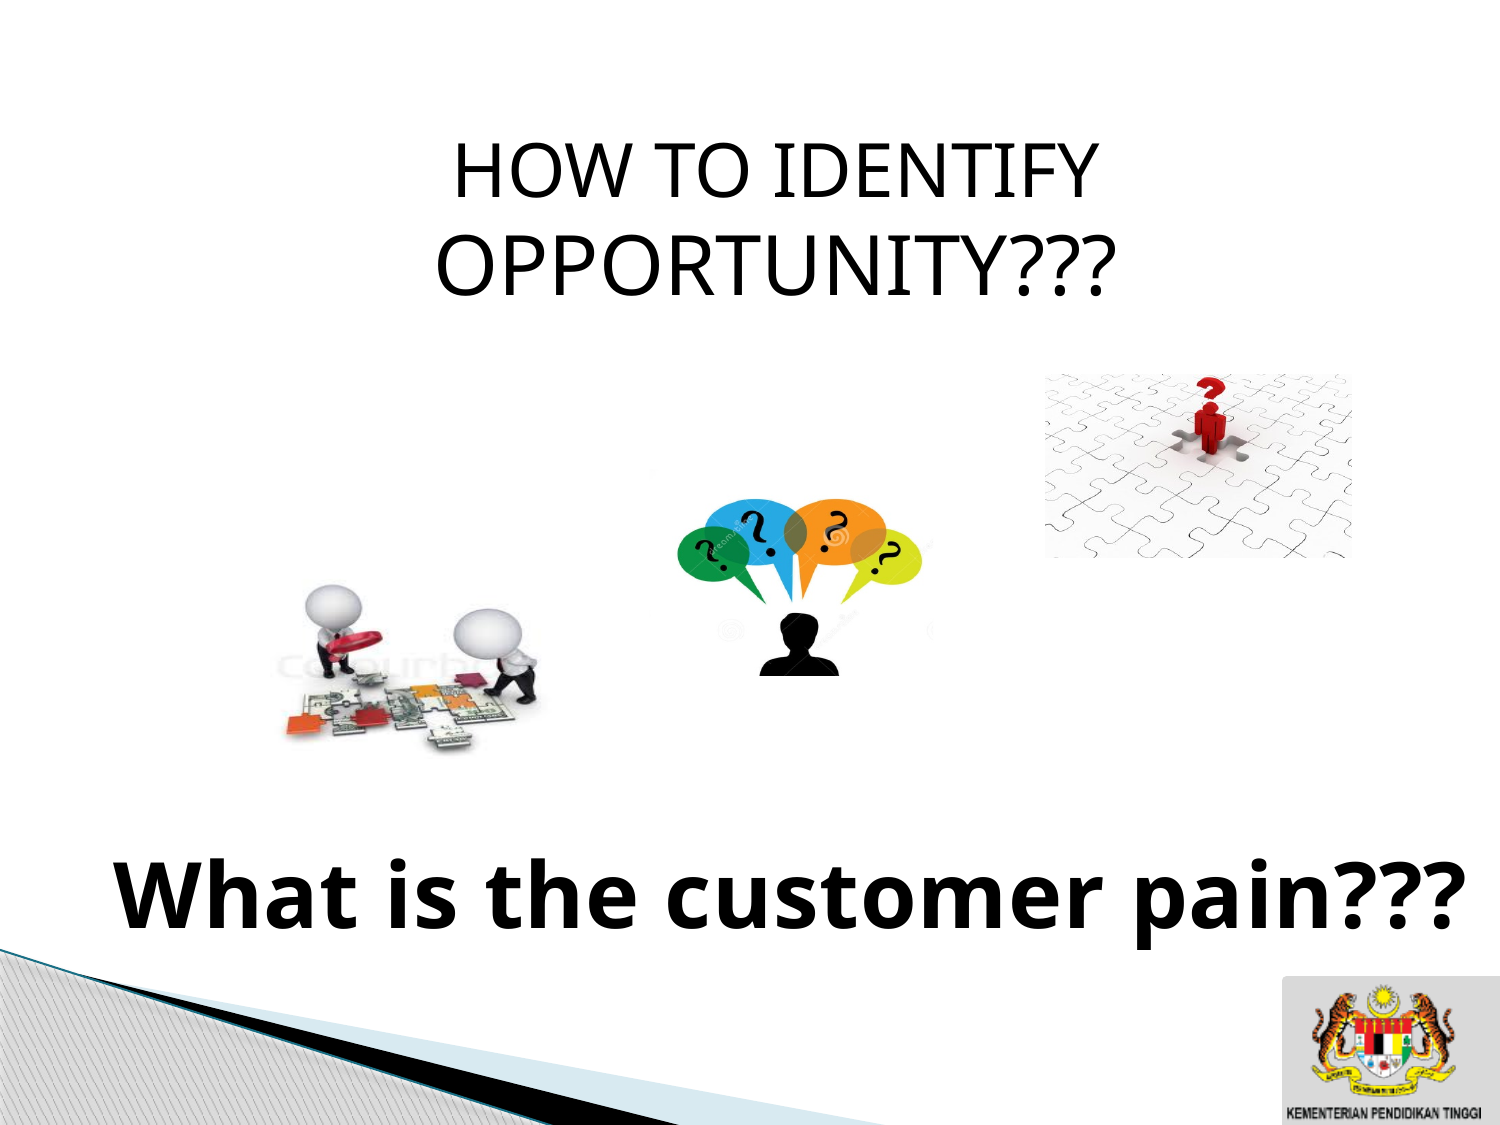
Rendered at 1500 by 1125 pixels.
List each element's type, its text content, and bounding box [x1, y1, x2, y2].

text_box [53, 163, 1459, 953]
picture [1044, 374, 1352, 559]
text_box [1286, 980, 1500, 1125]
picture [649, 469, 934, 676]
text_box HOW TO IDENTIFY OPPORTUNITY??? [102, 116, 1450, 212]
text_box What is the customer pain??? [98, 830, 1485, 955]
picture [237, 563, 575, 770]
